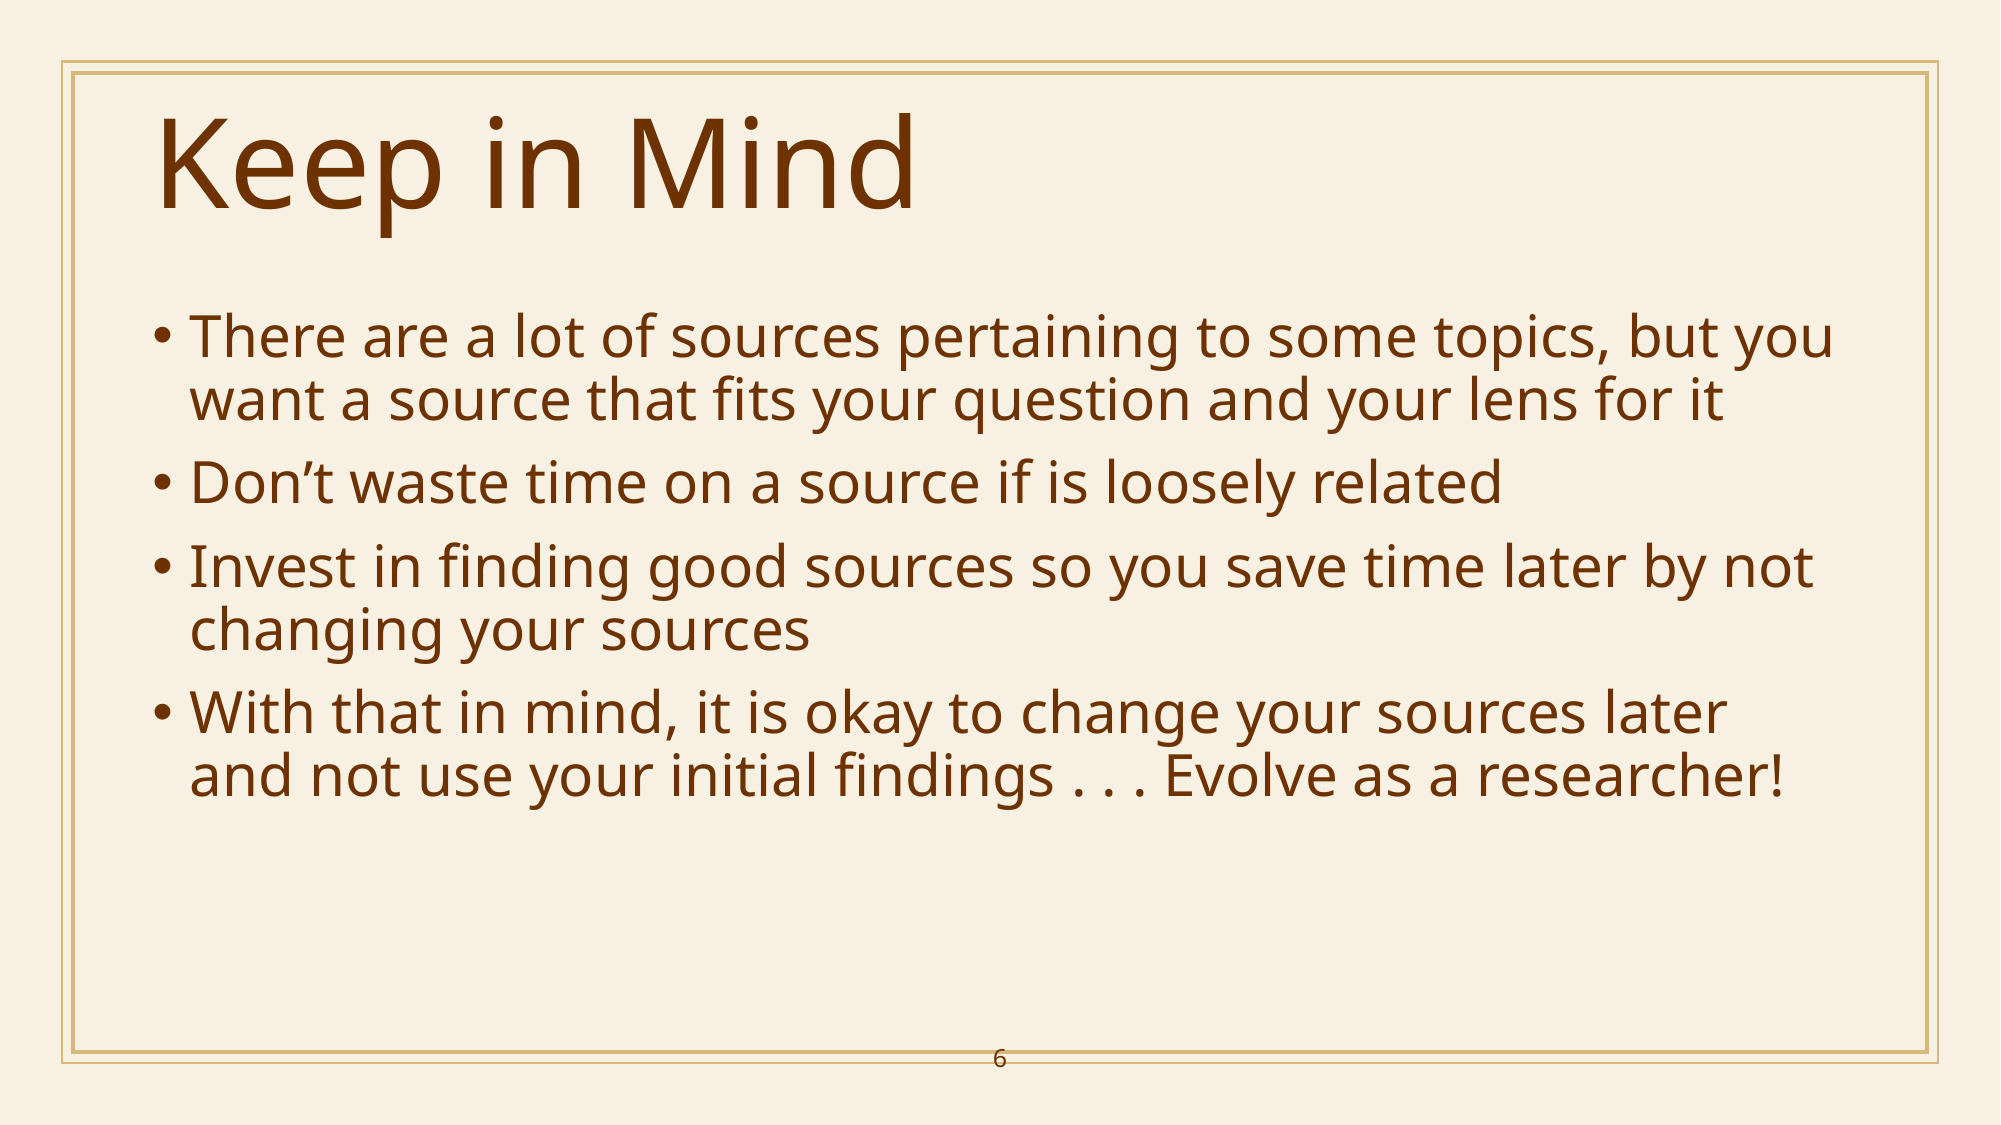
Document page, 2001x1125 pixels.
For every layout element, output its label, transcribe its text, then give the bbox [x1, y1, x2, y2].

title Keep in Mind [137, 59, 1863, 278]
list There are a lot of sources pertaining to some topics, but you want a source that fits your question and your lens for it Don’t waste time on a source if is loosely related Invest in finding good sources so you save time later by not changing your sources With that in mind, it is okay to change your sources later and not use your initial findings . . . Evolve as a researcher! [137, 299, 1863, 976]
slide_number 6 [954, 1029, 1045, 1089]
